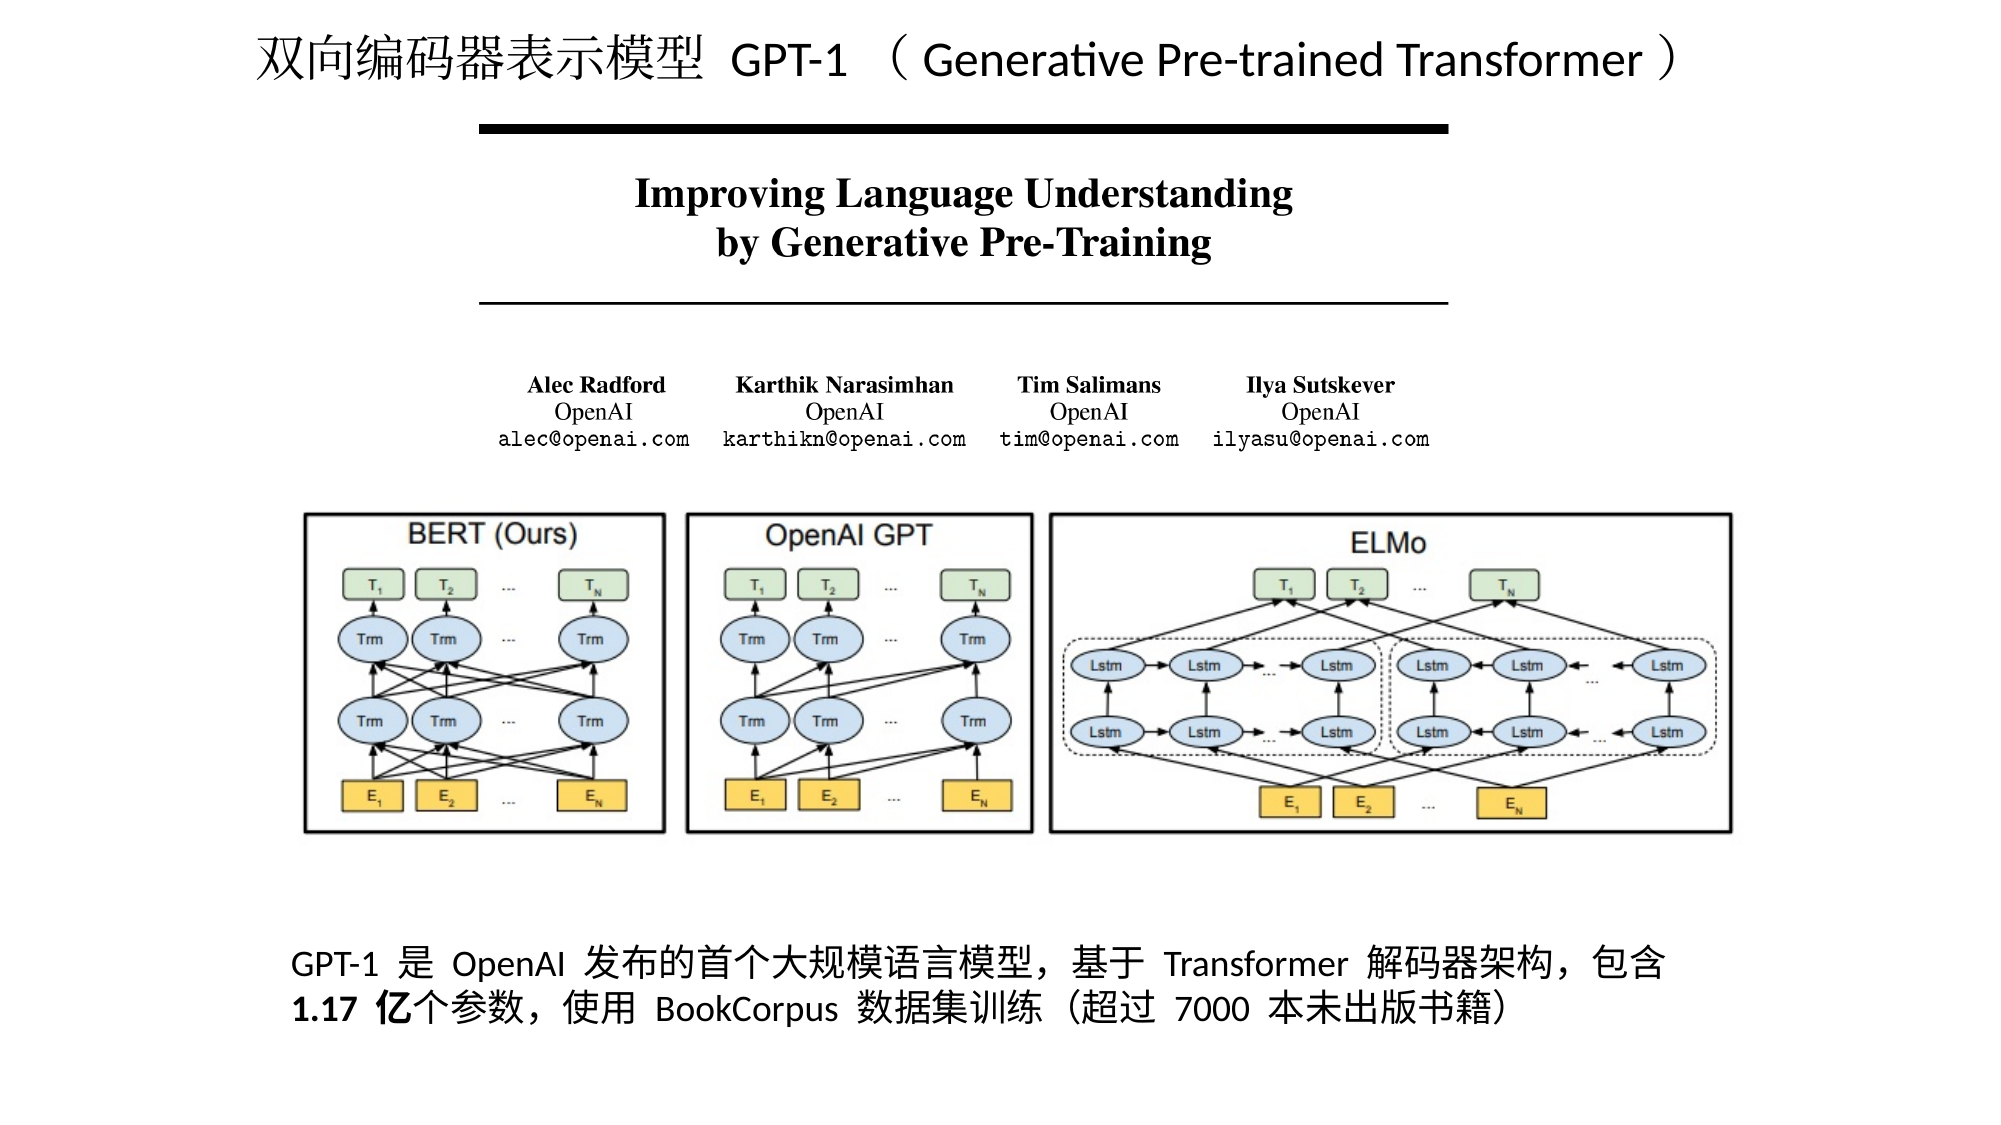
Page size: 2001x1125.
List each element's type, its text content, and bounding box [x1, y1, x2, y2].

text_box GPT-1 是 OpenAI 发布的首个大规模语言模型，基于 Transformer 解码器架构，包含 1.17 亿个参数，使用 BookCorpus 数据集训练（超过 7000 本未出版书籍） [276, 931, 1724, 1037]
title 双向编码器表示模型 GPT-1（Generative Pre-trained Transformer） [253, 30, 1823, 221]
picture [467, 111, 1467, 456]
picture [286, 499, 1751, 863]
